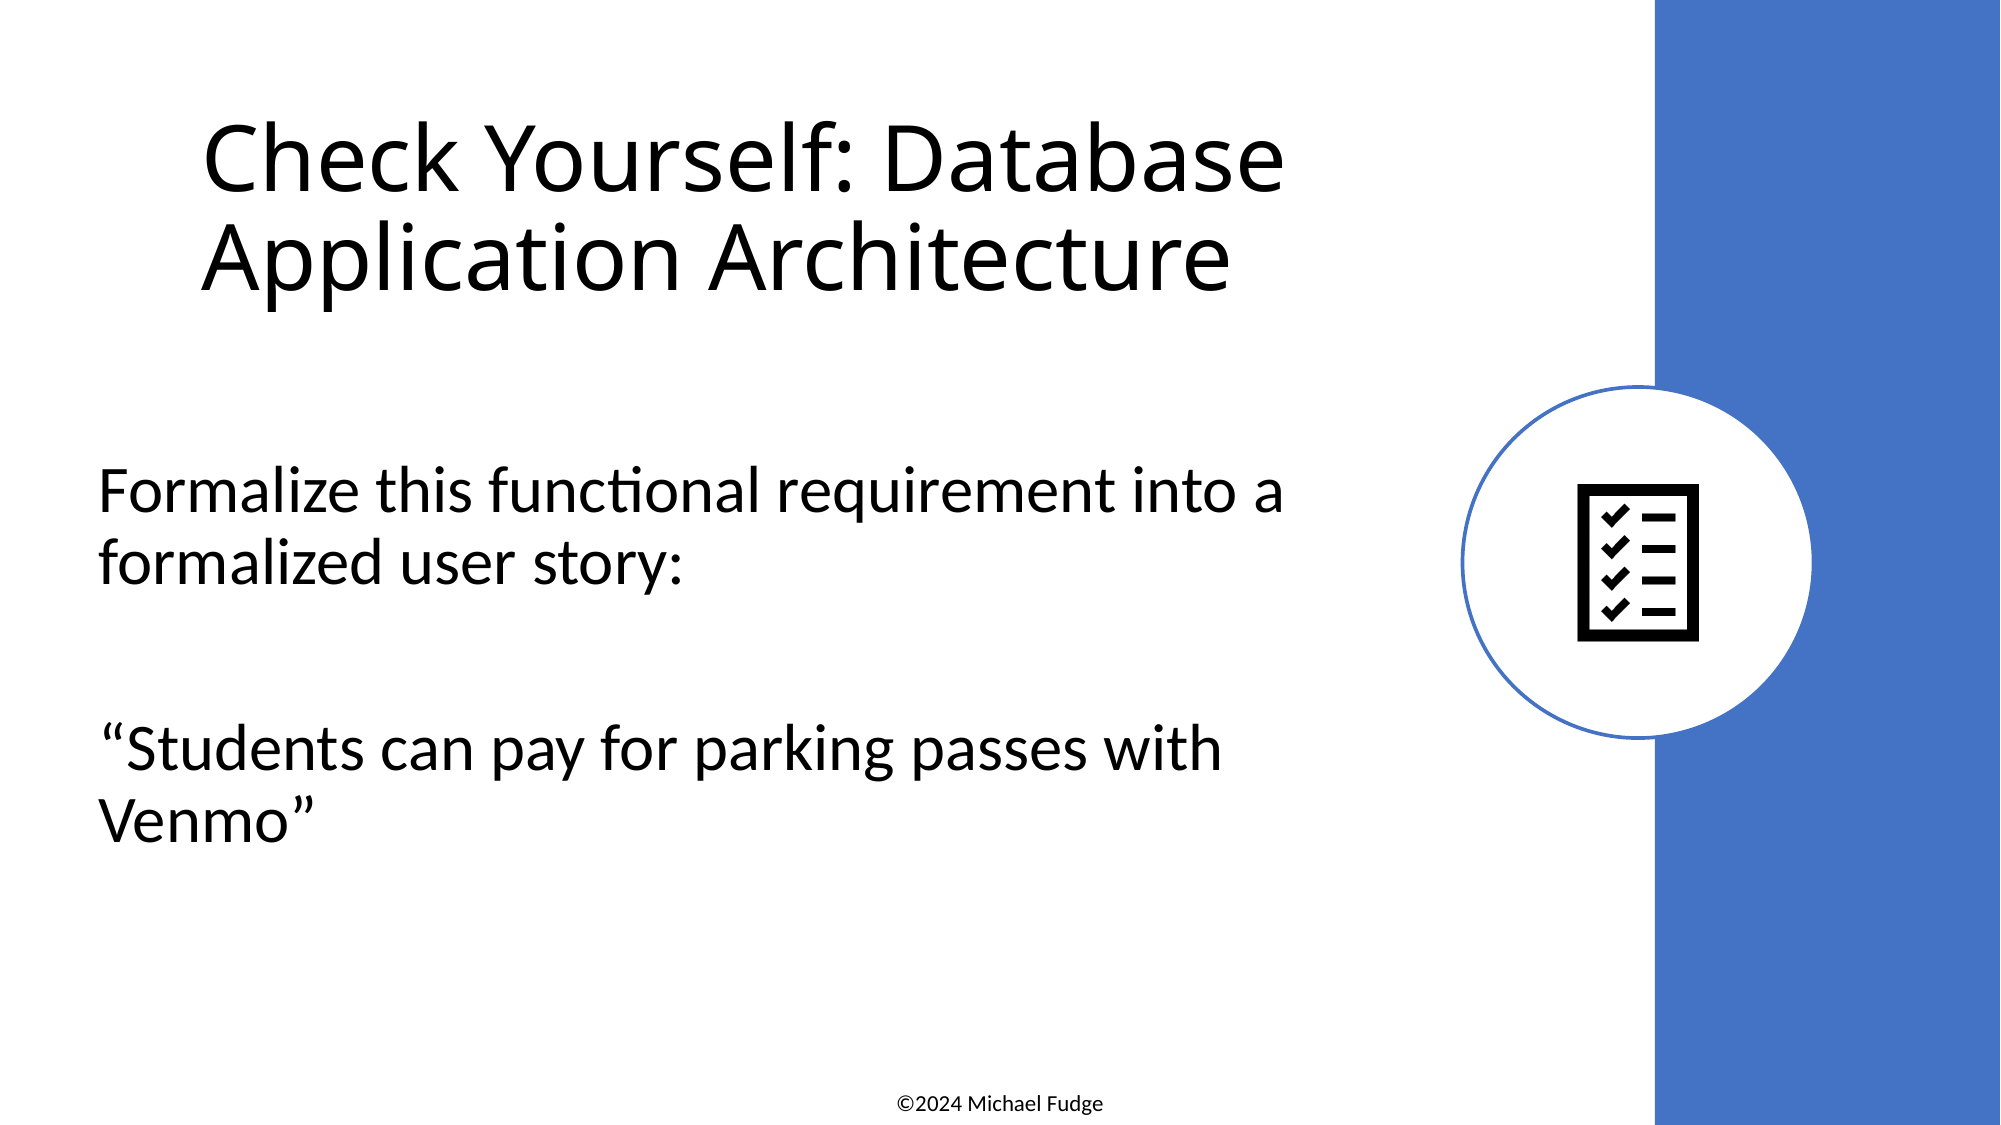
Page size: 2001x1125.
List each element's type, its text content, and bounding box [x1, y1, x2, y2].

title Check Yourself: Database Application Architecture [186, 102, 1413, 321]
text_box [1461, 385, 1815, 740]
picture [1544, 468, 1732, 657]
list Formalize this functional requirement into a formalized user story: “Students can pay for parking passes with Venmo” [83, 352, 1381, 1125]
text_box [1654, 0, 2000, 1125]
